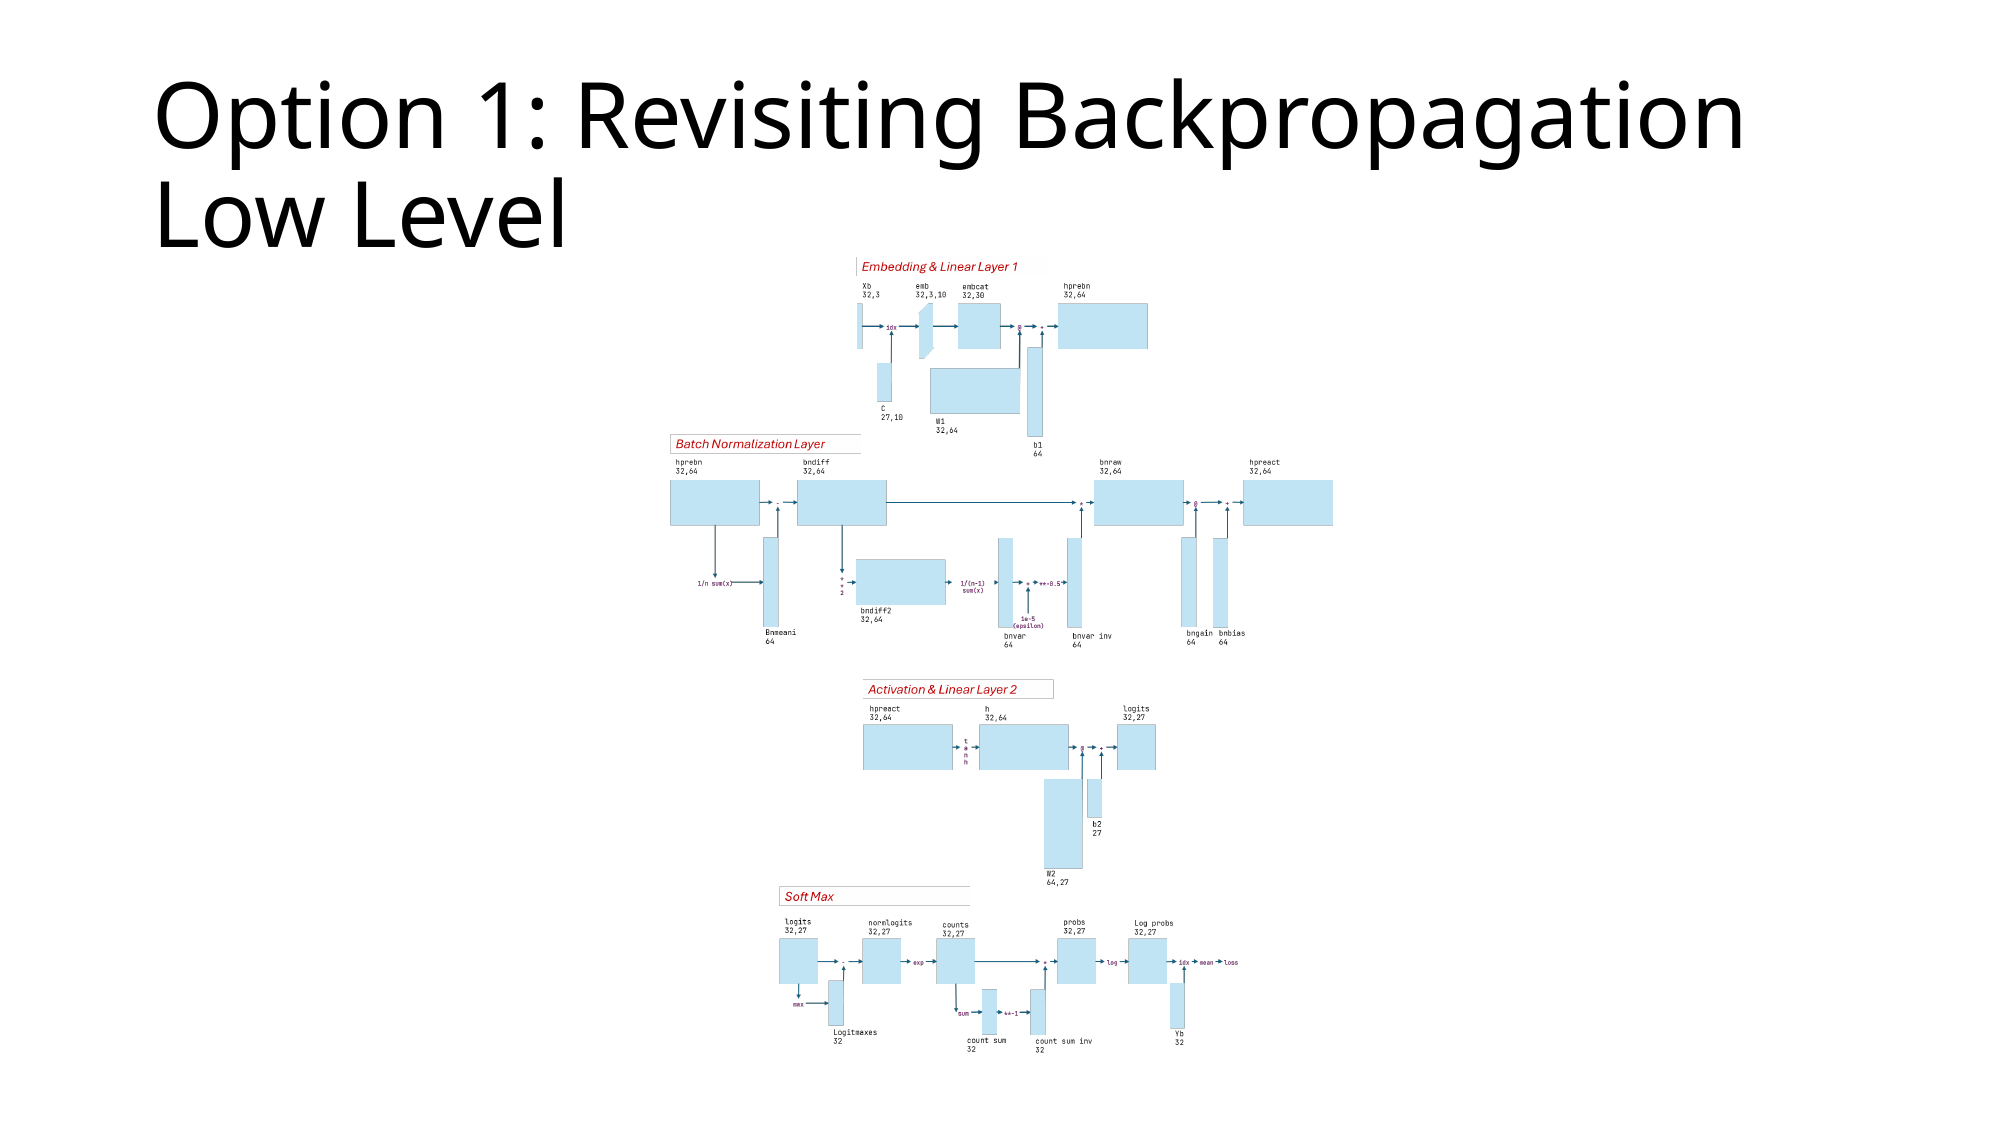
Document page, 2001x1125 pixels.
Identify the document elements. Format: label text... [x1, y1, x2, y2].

picture [666, 253, 1334, 1059]
title Option 1: Revisiting Backpropagation Low Level [137, 59, 1863, 278]
